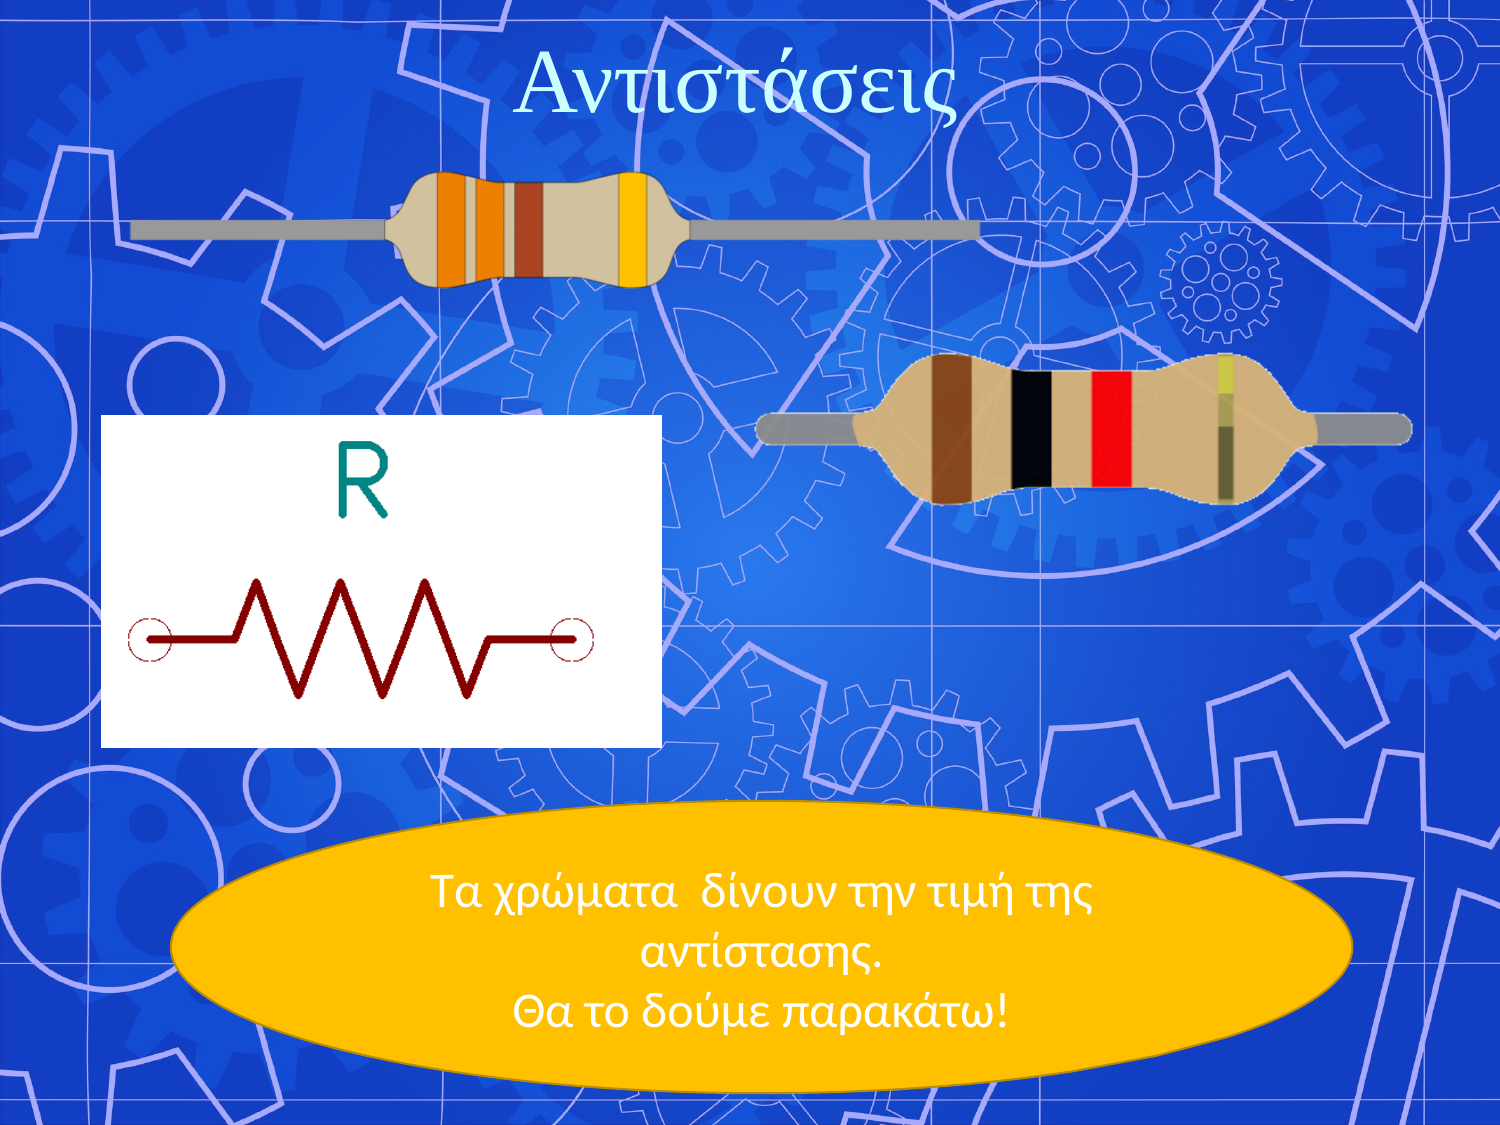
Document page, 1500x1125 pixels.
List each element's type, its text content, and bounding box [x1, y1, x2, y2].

text_box Αντιστάσεις [32, 18, 1439, 133]
picture [0, 0, 1500, 1125]
text_box Τα χρώματα δίνουν την τιμή της αντίστασης. Θα το δούμε παρακάτω! [170, 800, 1353, 1094]
